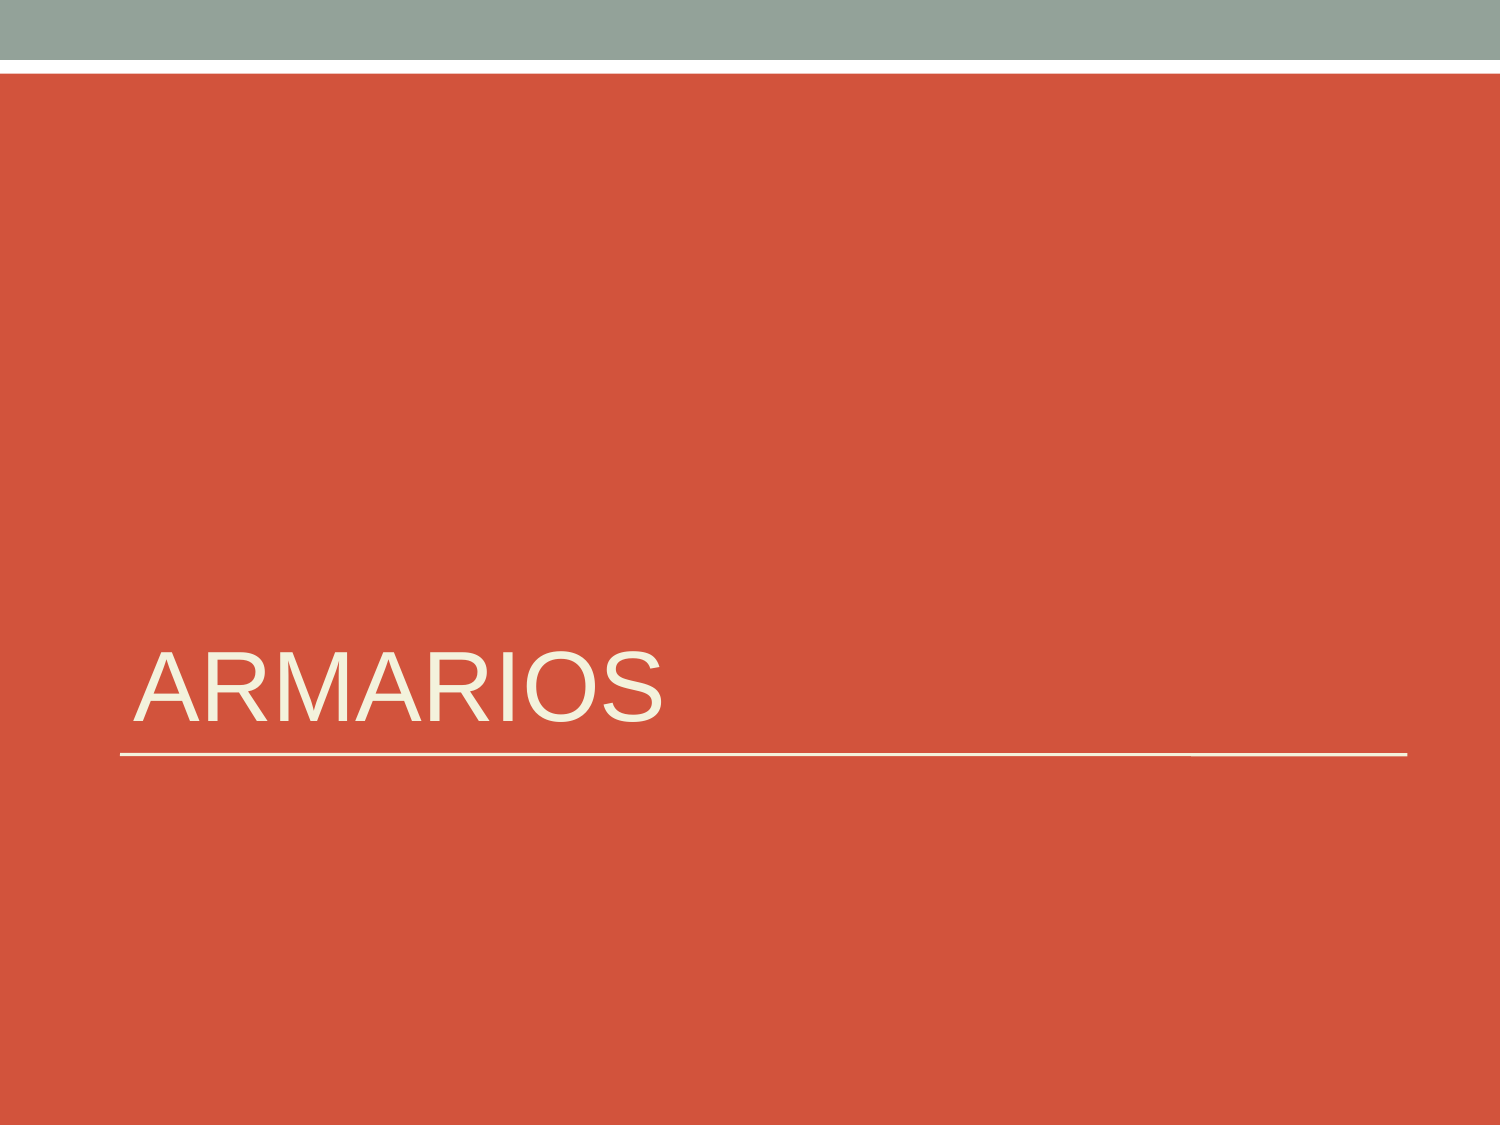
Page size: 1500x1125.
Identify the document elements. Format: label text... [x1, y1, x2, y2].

title Armarios RACK [118, 387, 1394, 749]
